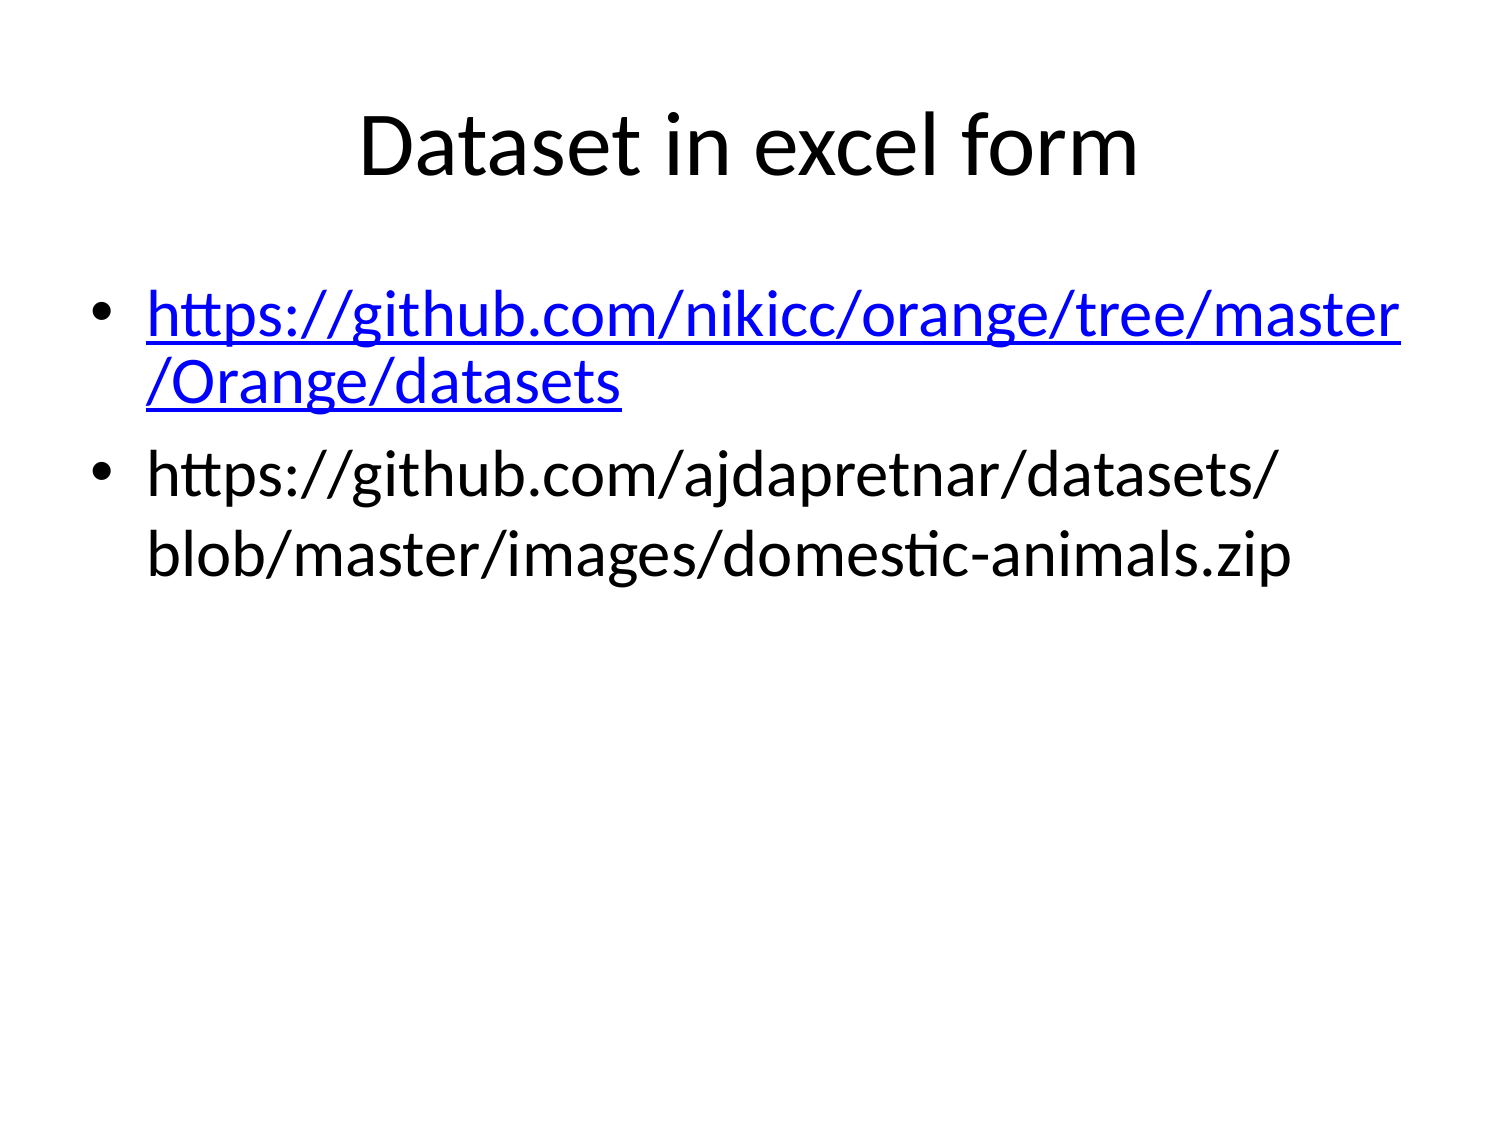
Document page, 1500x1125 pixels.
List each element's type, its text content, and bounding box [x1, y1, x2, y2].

list https://github.com/nikicc/orange/tree/master/Orange/datasets https://github.com/ajdapretnar/datasets/blob/master/images/domestic-animals.zip [75, 262, 1425, 1005]
title Dataset in excel form [75, 45, 1425, 233]
